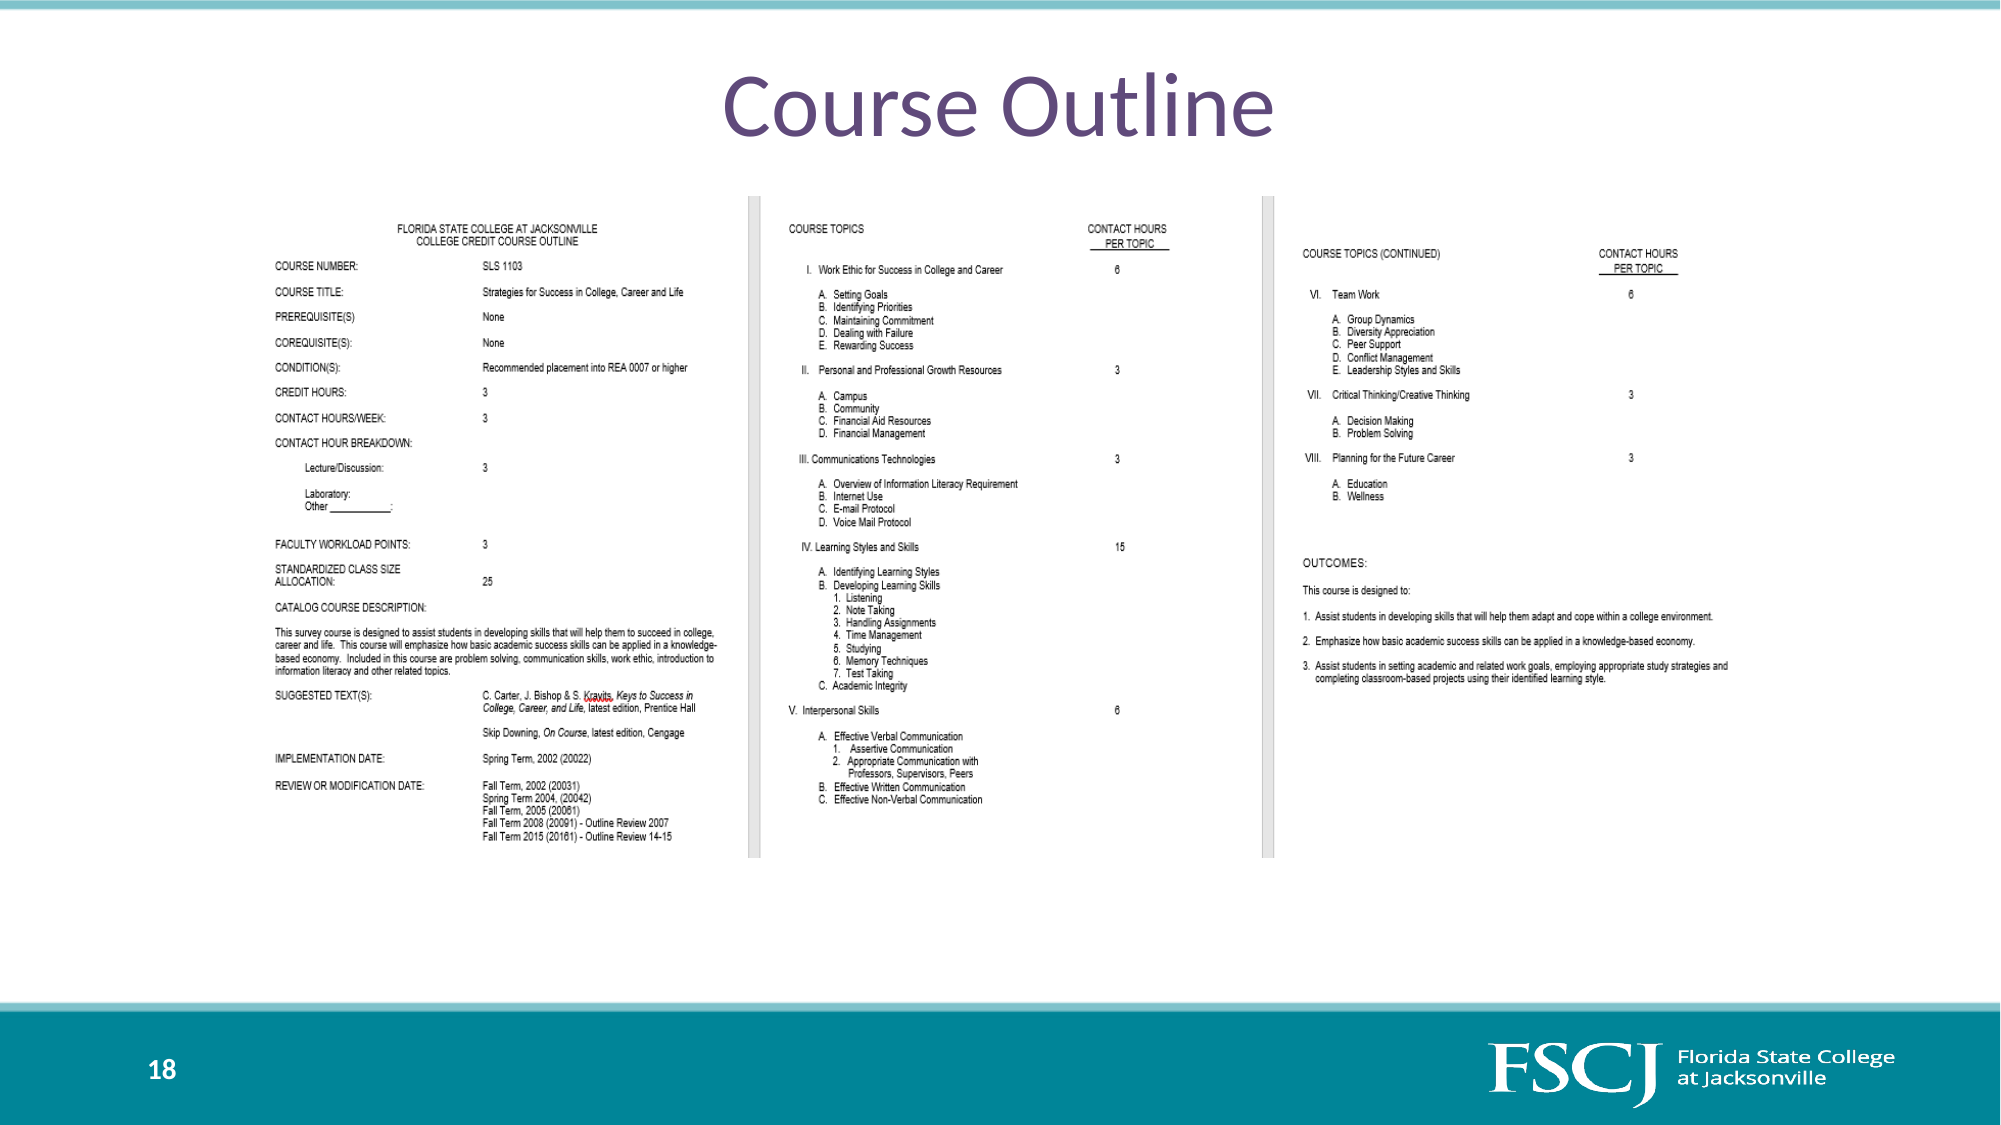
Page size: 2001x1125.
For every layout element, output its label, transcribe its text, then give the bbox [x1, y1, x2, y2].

picture [0, 0, 2001, 1125]
title Course Outline [249, 45, 1750, 167]
